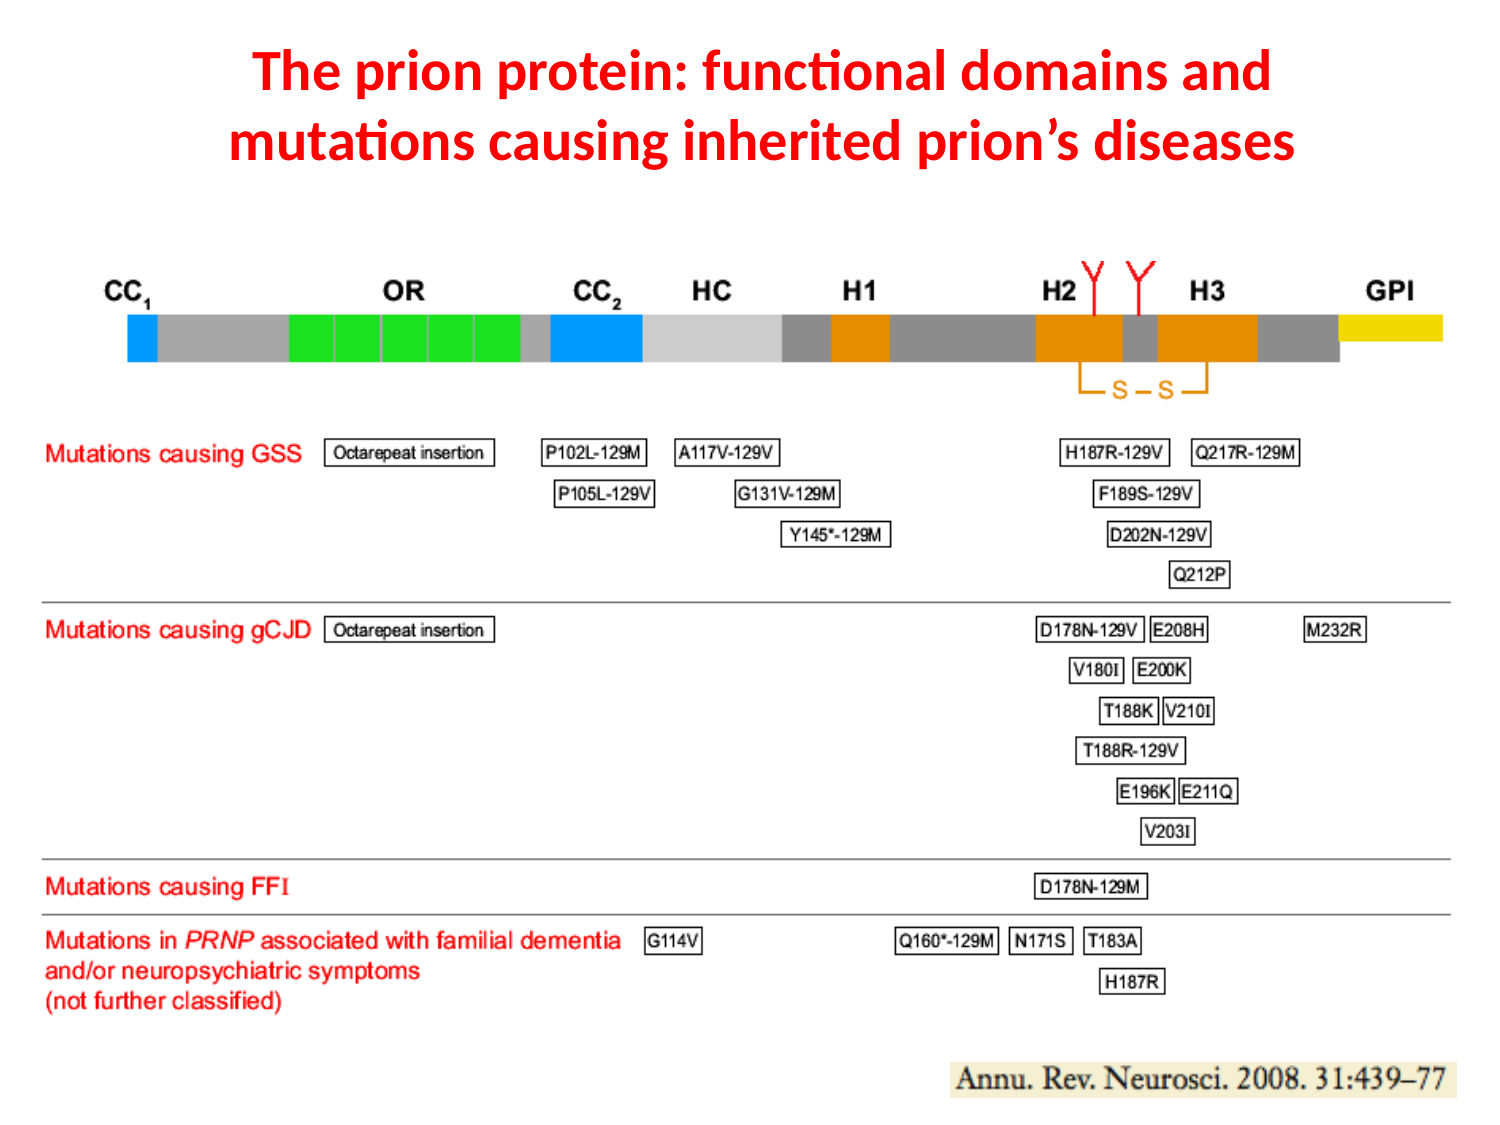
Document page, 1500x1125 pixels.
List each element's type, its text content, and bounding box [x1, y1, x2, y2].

picture [12, 260, 1476, 1023]
picture [949, 1062, 1457, 1099]
text_box The prion protein: functional domains and mutations causing inherited prion’s diseases [137, 24, 1388, 180]
